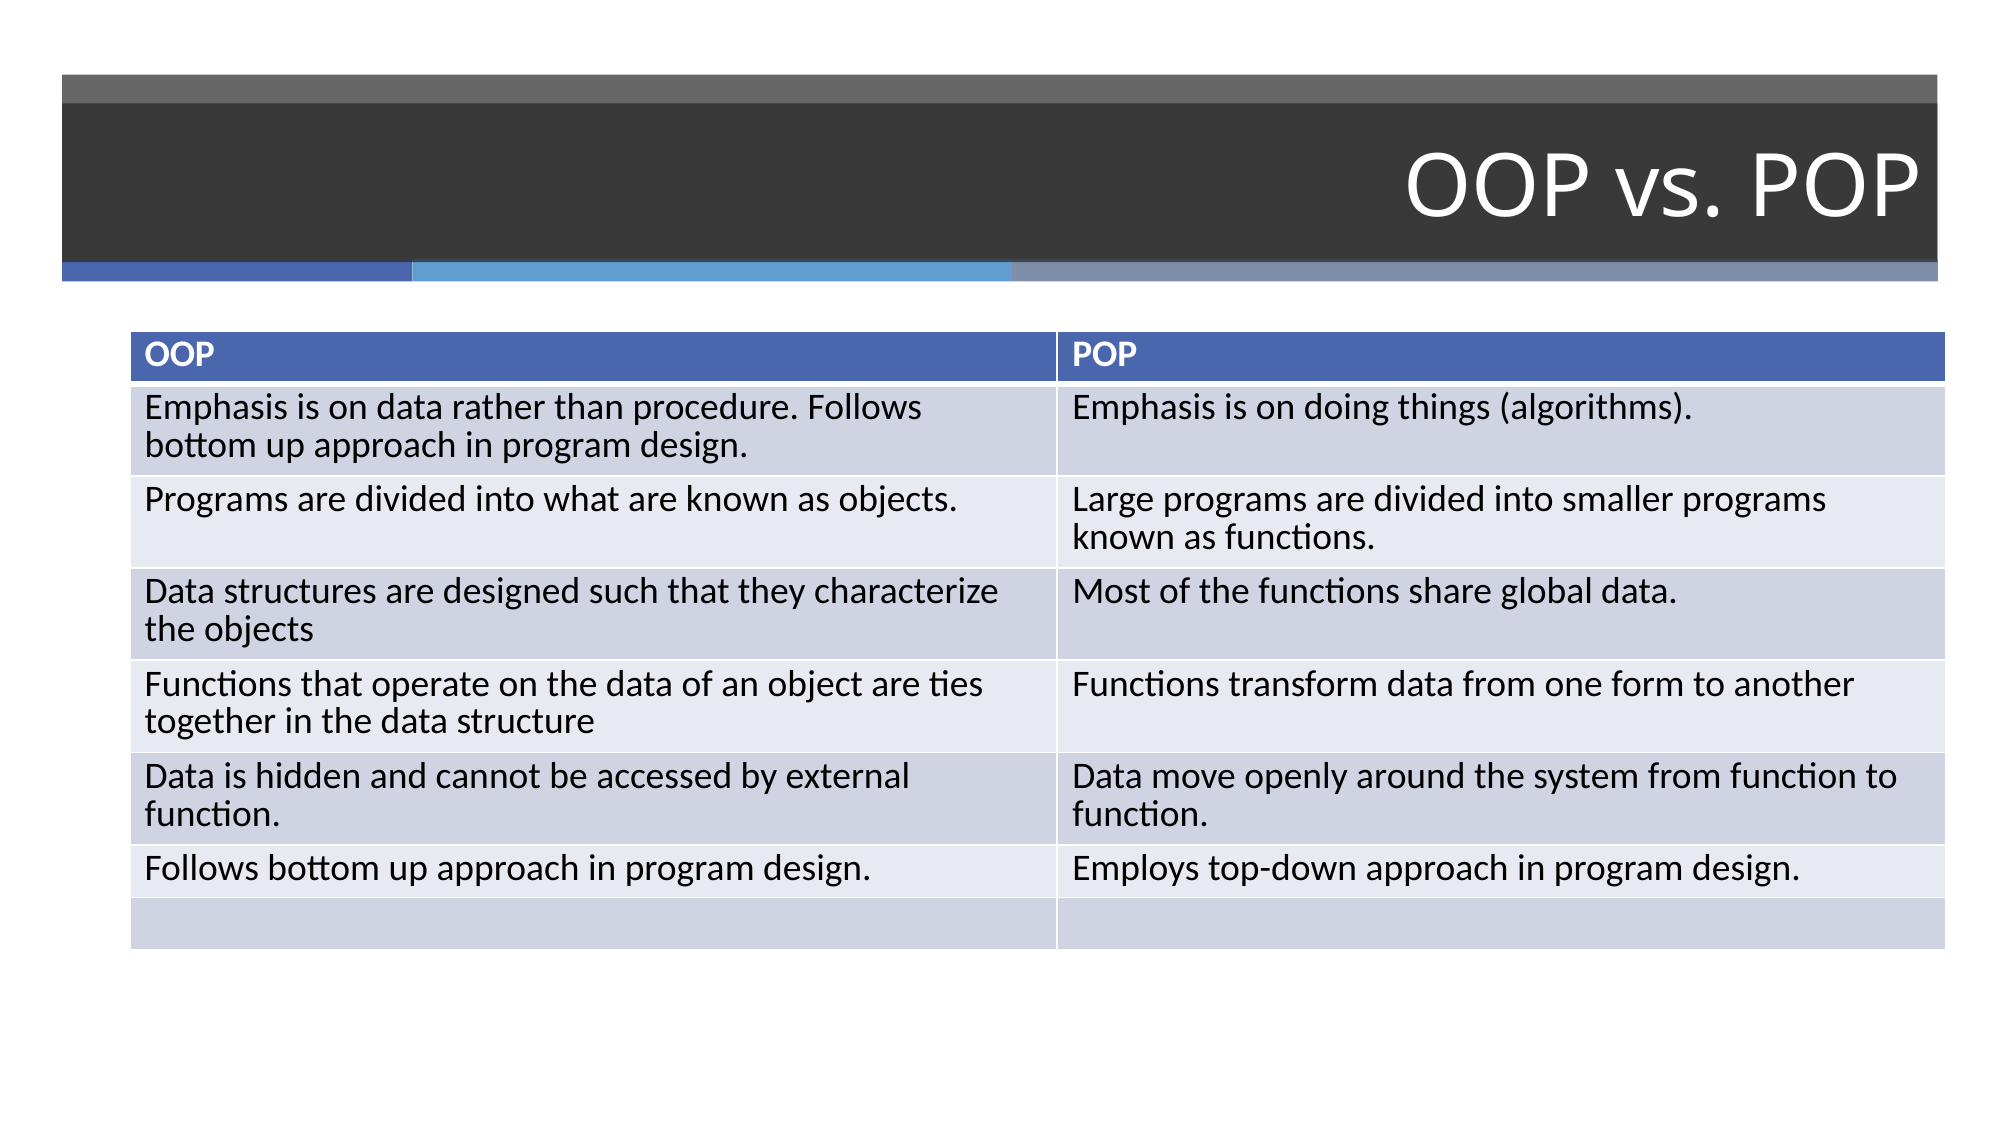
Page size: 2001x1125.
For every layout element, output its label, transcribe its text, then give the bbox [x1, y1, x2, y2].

table_cell Functions that operate on the data of an object are ties together in the data structure [131, 661, 1056, 752]
table_cell Large programs are divided into smaller programs known as functions. [1058, 477, 1945, 567]
table_cell [131, 898, 1056, 949]
table_cell [1058, 898, 1945, 949]
table_header OOP [131, 332, 1056, 381]
table_cell Data is hidden and cannot be accessed by external function. [131, 753, 1056, 844]
table_cell Emphasis is on doing things (algorithms). [1058, 387, 1945, 475]
table_cell Emphasis is on data rather than procedure. Follows bottom up approach in program design. [131, 387, 1056, 475]
table_cell Programs are divided into what are known as objects. [131, 477, 1056, 567]
table_cell Functions transform data from one form to another [1058, 661, 1945, 752]
table_header POP [1058, 332, 1945, 381]
table_cell Data move openly around the system from function to function. [1058, 753, 1945, 844]
table_cell Employs top-down approach in program design. [1058, 846, 1945, 897]
table_cell Most of the functions share global data. [1058, 569, 1945, 659]
table_cell Follows bottom up approach in program design. [131, 846, 1056, 897]
text_box OOP vs. POP [62, 103, 1938, 263]
table_cell Data structures are designed such that they characterize the objects [131, 569, 1056, 659]
